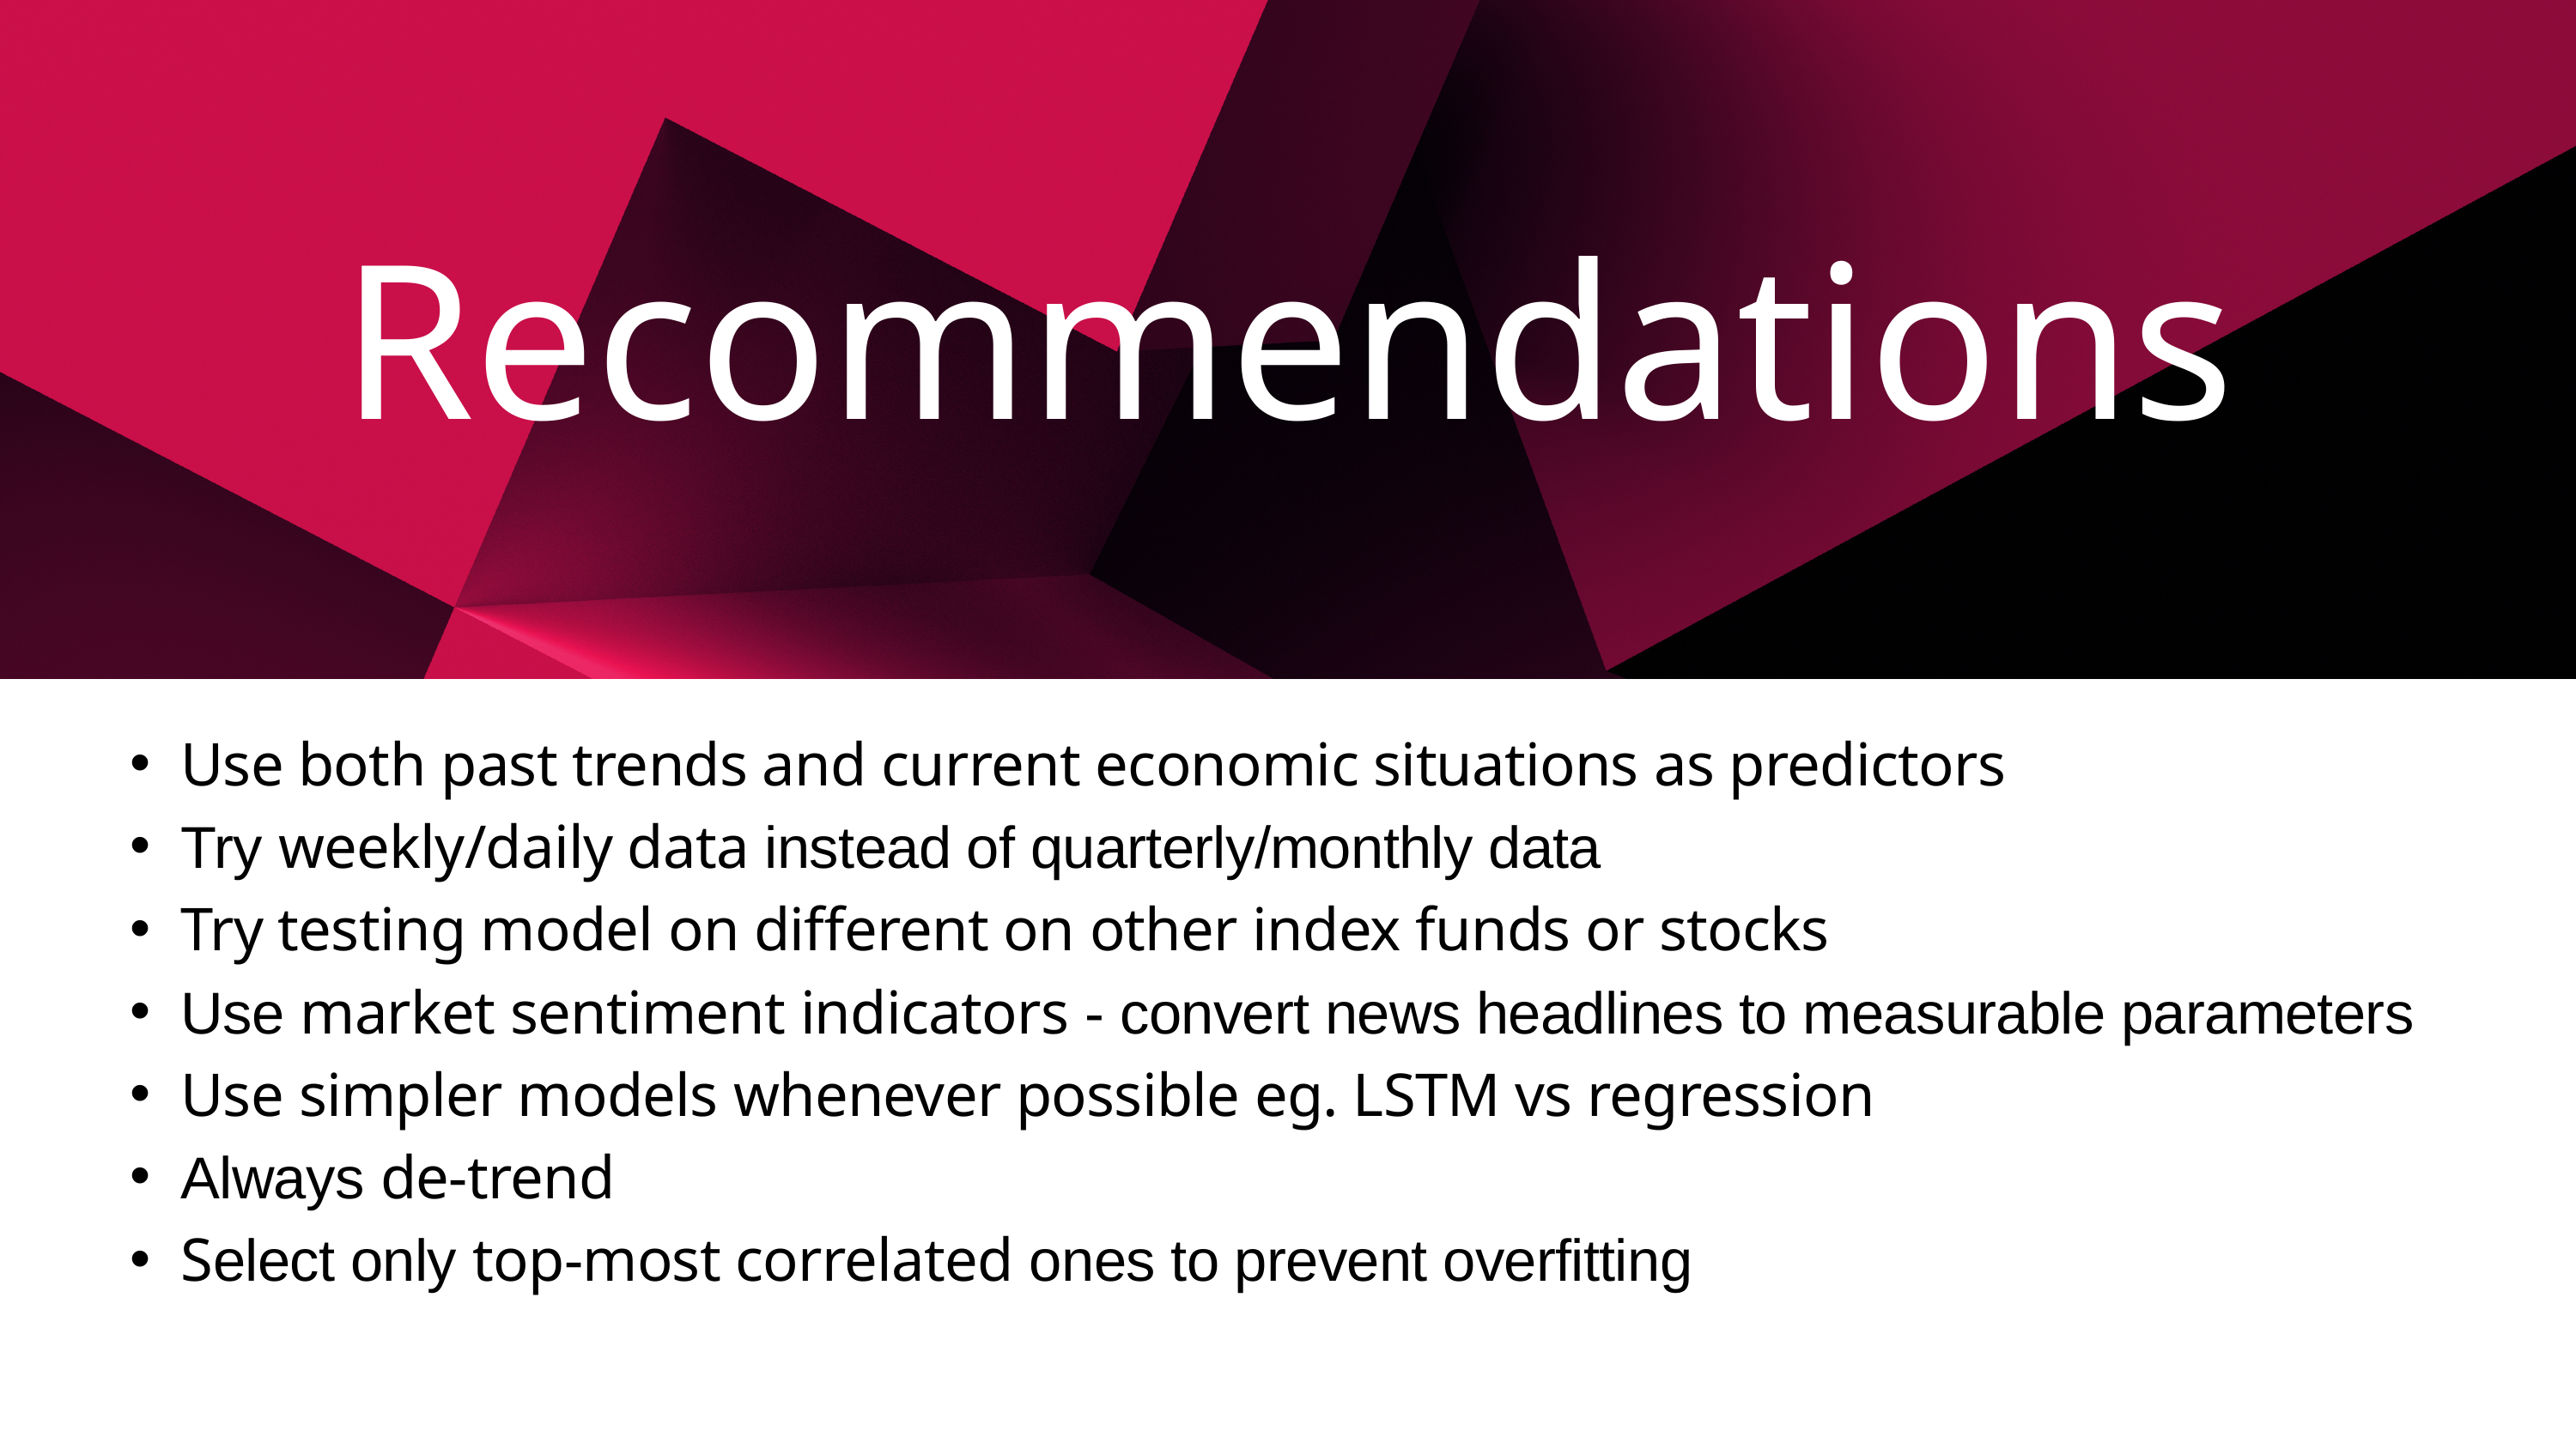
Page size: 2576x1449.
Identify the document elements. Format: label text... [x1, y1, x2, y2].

picture [0, 0, 2576, 680]
text_box Use both past trends and current economic situations as predictors Try weekly/daily data instead of quarterly/monthly data Try testing model on different on other index funds or stocks Use market sentiment indicators - convert news headlines to measurable parameters Use simpler models whenever possible eg. LSTM vs regression Always de-trend Select only top-most correlated ones to prevent overfitting [80, 714, 2496, 1294]
